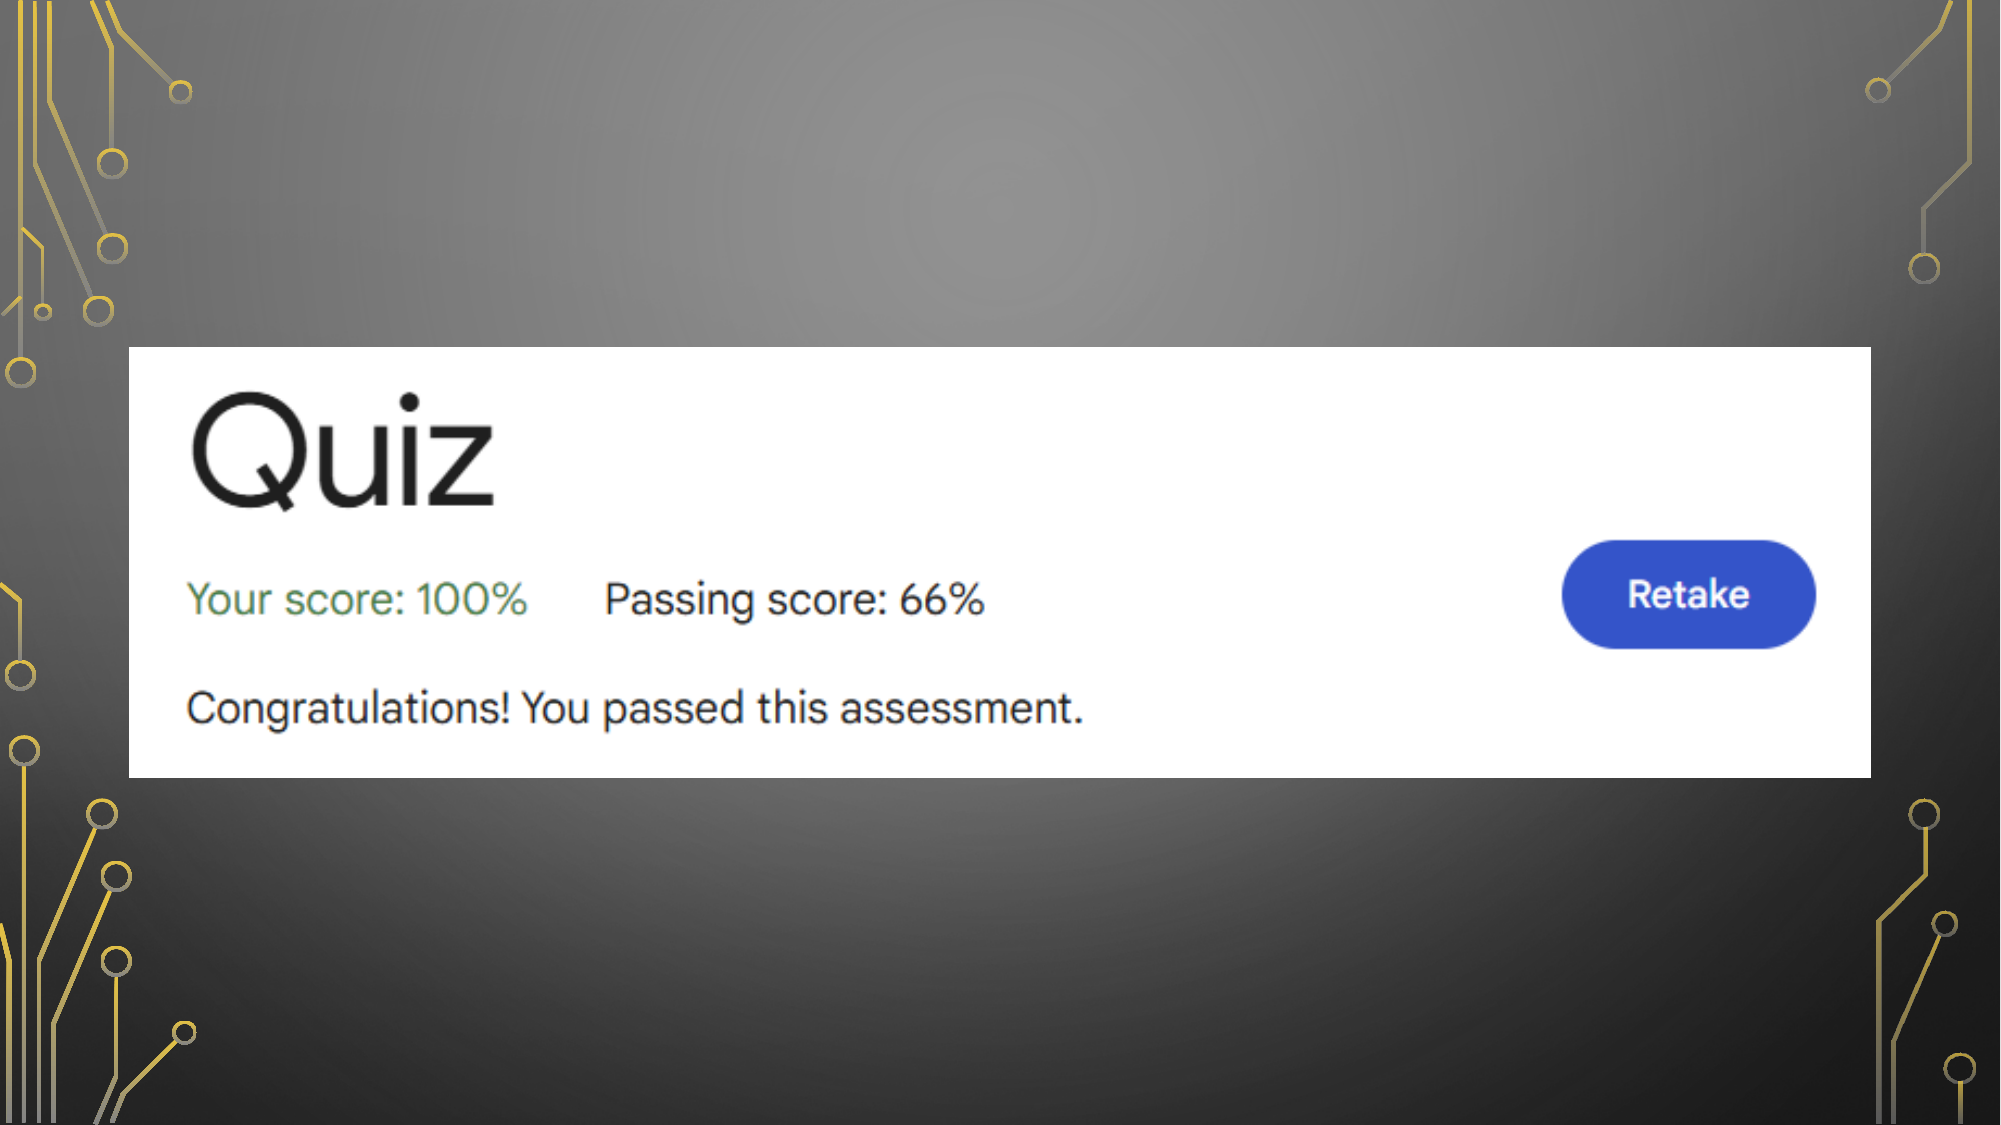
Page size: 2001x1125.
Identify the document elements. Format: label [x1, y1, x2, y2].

picture [129, 347, 1871, 778]
